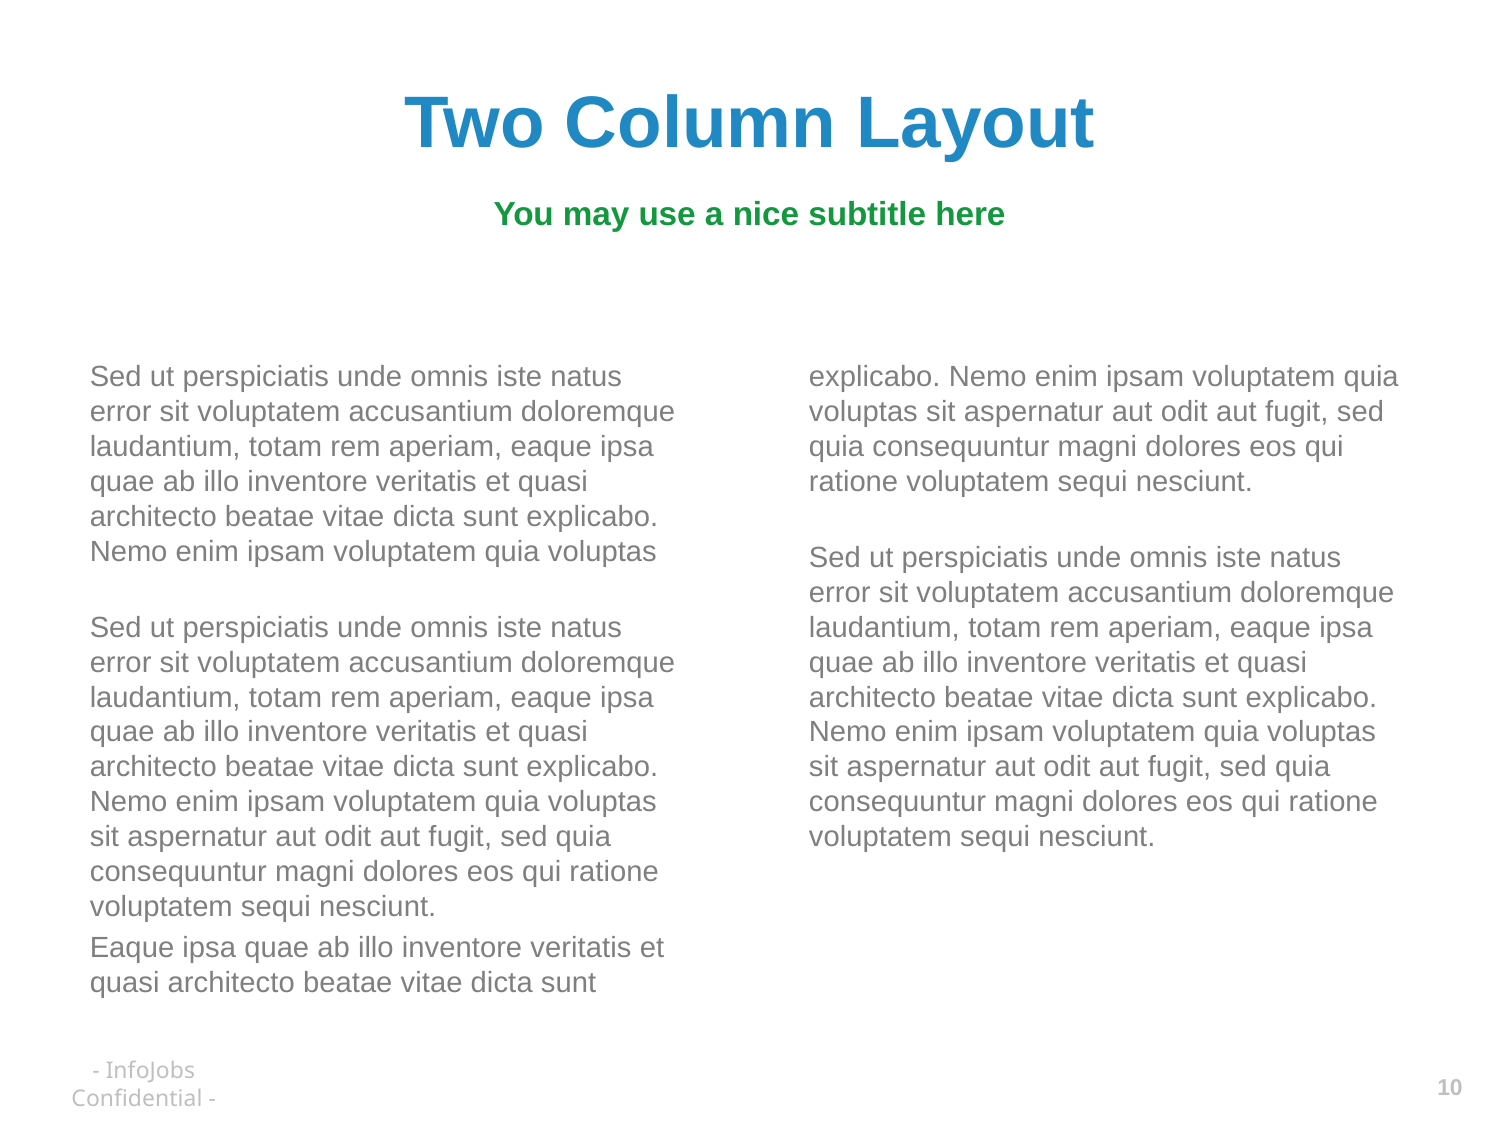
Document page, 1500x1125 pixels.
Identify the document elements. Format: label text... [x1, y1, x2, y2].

list You may use a nice subtitle here [75, 174, 1425, 246]
text_box Sed ut perspiciatis unde omnis iste natus error sit voluptatem accusantium doloremque laudantium, totam rem aperiam, eaque ipsa quae ab illo inventore veritatis et quasi architecto beatae vitae dicta sunt explicabo. Nemo enim ipsam voluptatem quia voluptas Sed ut perspiciatis unde omnis iste natus error sit voluptatem accusantium doloremque laudantium, totam rem aperiam, eaque ipsa quae ab illo inventore veritatis et quasi architecto beatae vitae dicta sunt explicabo. Nemo enim ipsam voluptatem quia voluptas sit aspernatur aut odit aut fugit, sed quia consequuntur magni dolores eos qui ratione voluptatem sequi nesciunt. Eaque ipsa quae ab illo inventore veritatis et quasi architecto beatae vitae dicta sunt explicabo. Nemo enim ipsam voluptatem quia voluptas sit aspernatur aut odit aut fugit, sed quia consequuntur magni dolores eos qui ratione voluptatem sequi nesciunt. Sed ut perspiciatis unde omnis iste natus error sit voluptatem accusantium doloremque laudantium, totam rem aperiam, eaque ipsa quae ab illo inventore veritatis et quasi architecto beatae vitae dicta sunt explicabo. Nemo enim ipsam voluptatem quia voluptas sit aspernatur aut odit aut fugit, sed quia consequuntur magni dolores eos qui ratione voluptatem sequi nesciunt. [74, 349, 1425, 934]
slide_number 10 [1412, 1056, 1488, 1117]
title Two Column Layout [75, 62, 1425, 174]
